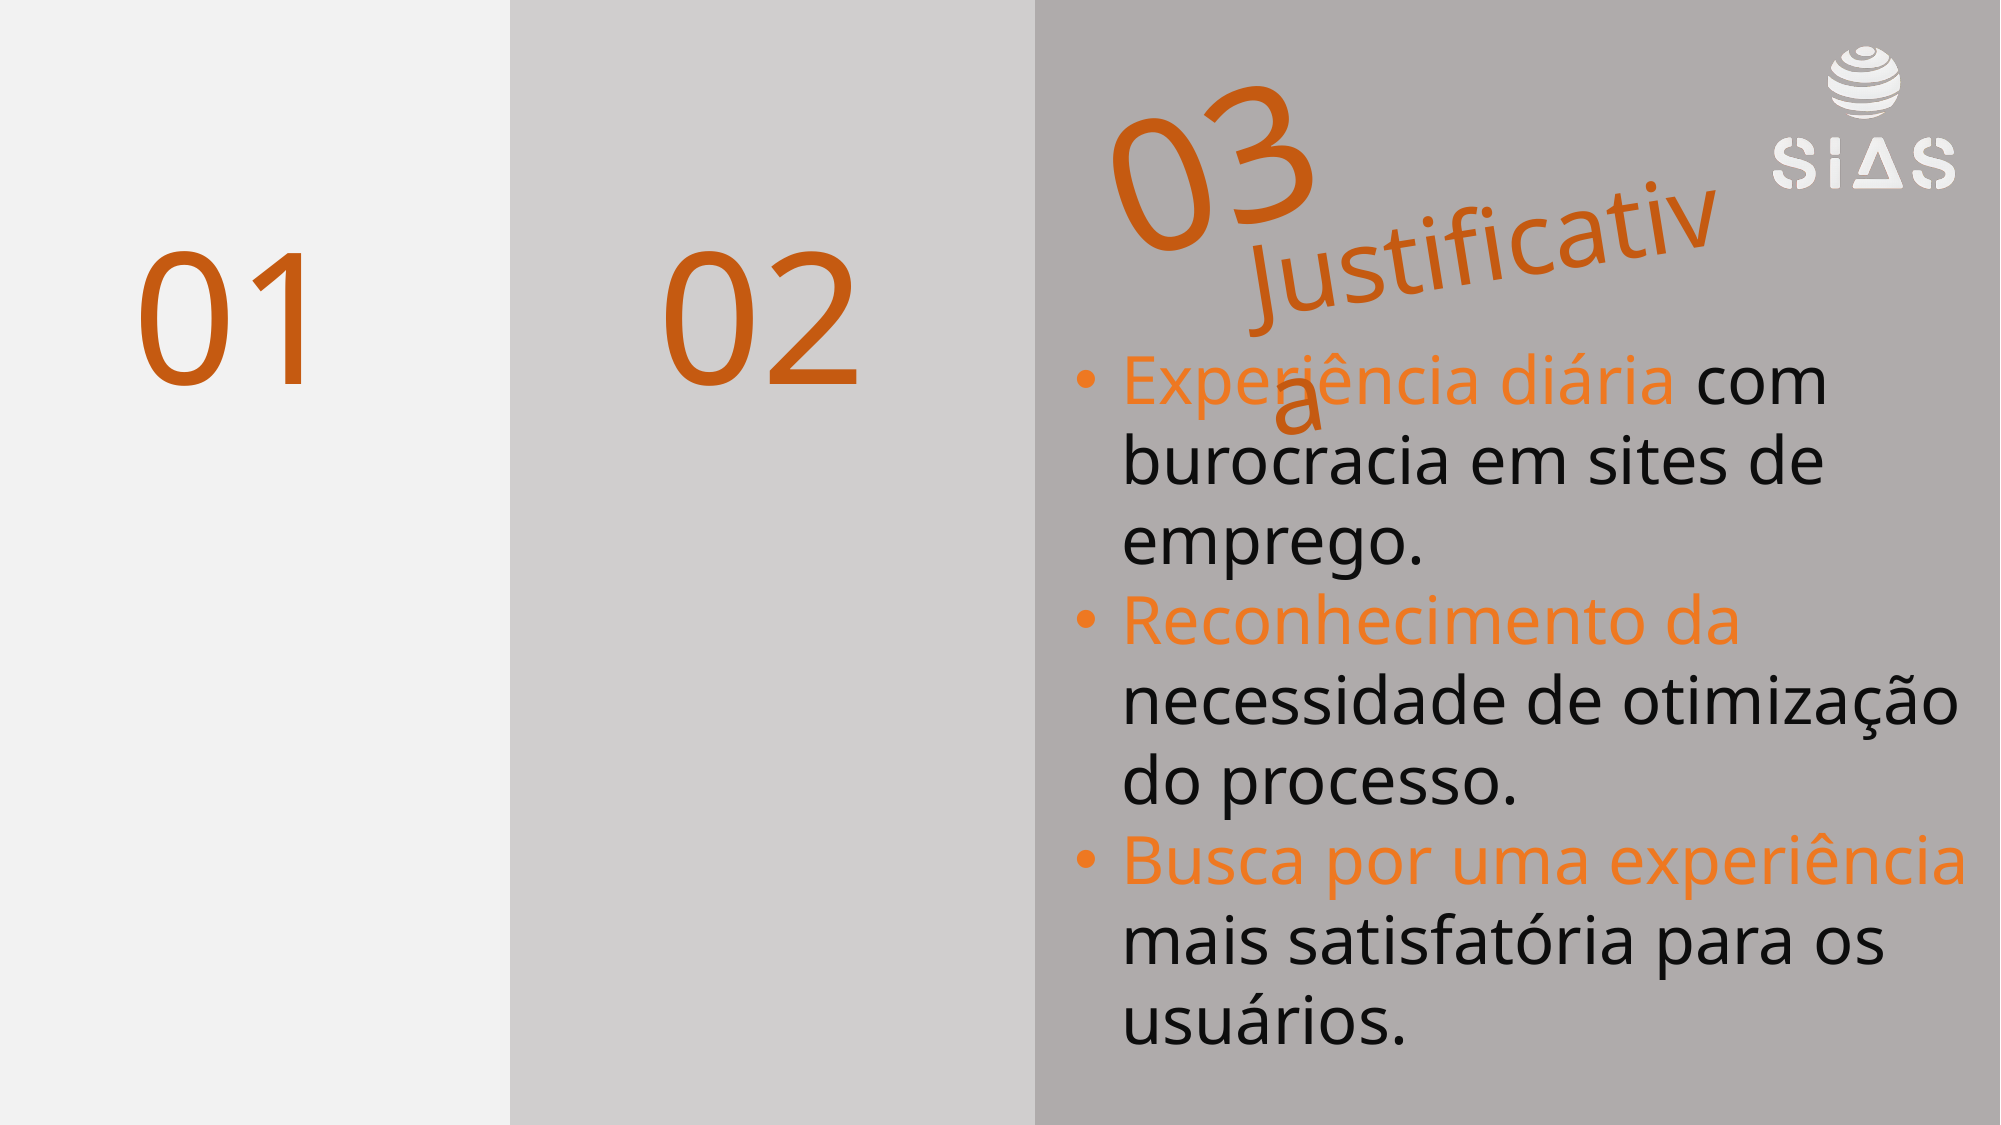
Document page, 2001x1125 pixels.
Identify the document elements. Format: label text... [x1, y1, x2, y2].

text_box Experiência diária com burocracia em sites de emprego. Reconhecimento da necessidade de otimização do processo. Busca por uma experiência mais satisfatória para os usuários. [1059, 330, 2000, 1066]
text_box [1034, 0, 2000, 1125]
text_box 01 [117, 193, 378, 429]
text_box Justificativa [1223, 141, 1813, 467]
text_box 03 [1059, 6, 1368, 310]
picture [1682, 0, 2000, 238]
text_box [511, 0, 1034, 1125]
text_box [0, 0, 511, 1125]
text_box 02 [642, 193, 903, 429]
